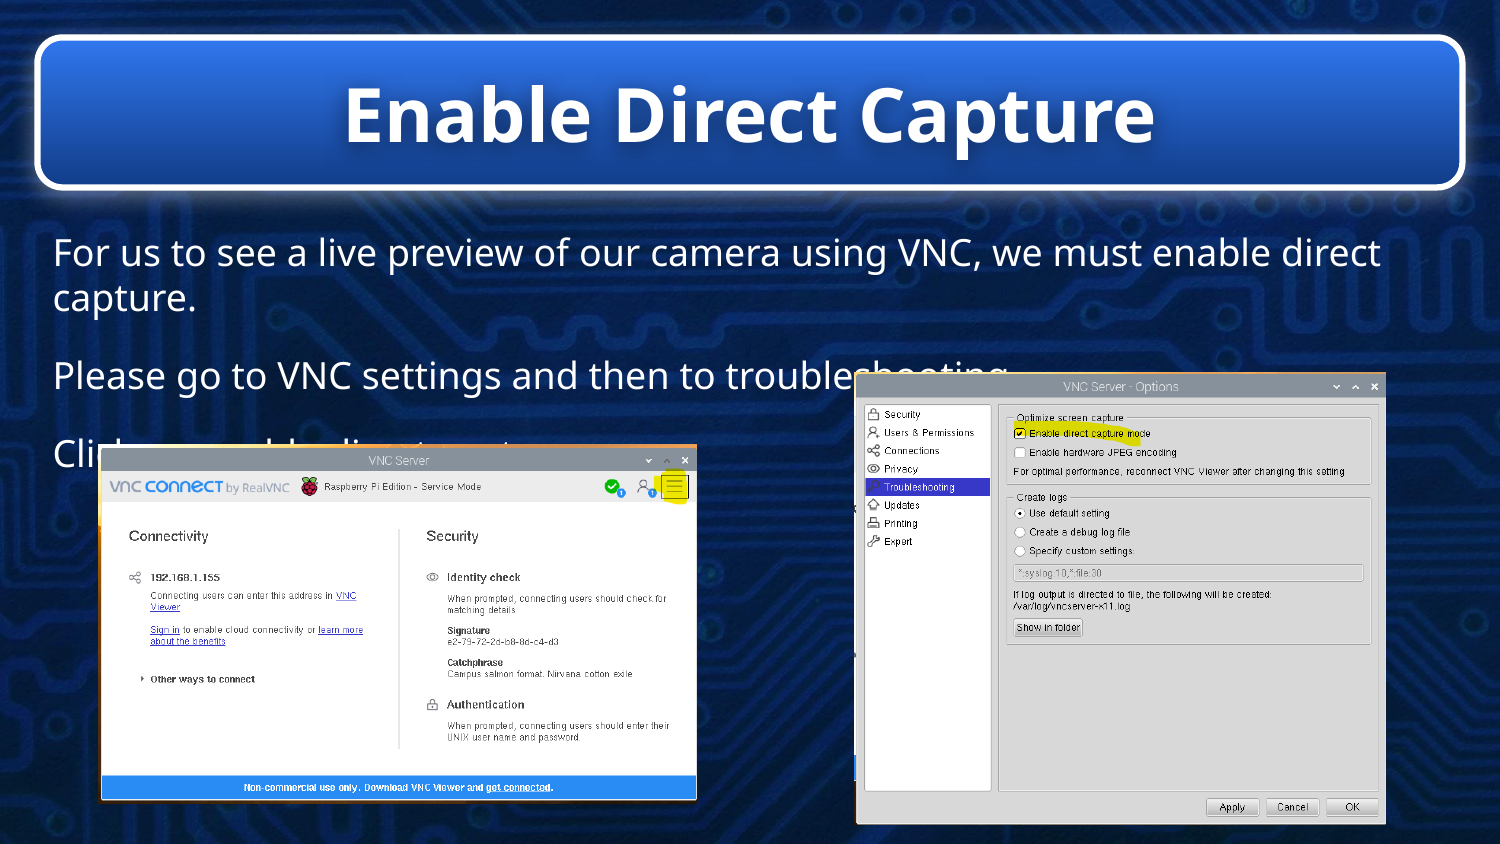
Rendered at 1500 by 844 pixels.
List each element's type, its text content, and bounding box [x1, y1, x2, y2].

list Import the appropriate modules and create a camera object. Create variables to store the pin numbers and the paths of the picture and video folders. Make sure these folders exist before your run your program. The picture and video variables keep track of how many pictures and videos we have made since the file names will be numbered. [31, 63, 1469, 201]
list For us to see a live preview of our camera using VNC, we must enable direct capture. Please go to VNC settings and then to troubleshooting. Click on enable direct capture. [37, 213, 1459, 815]
picture [0, 0, 1500, 844]
title Enable Direct Capture [75, 56, 1425, 169]
